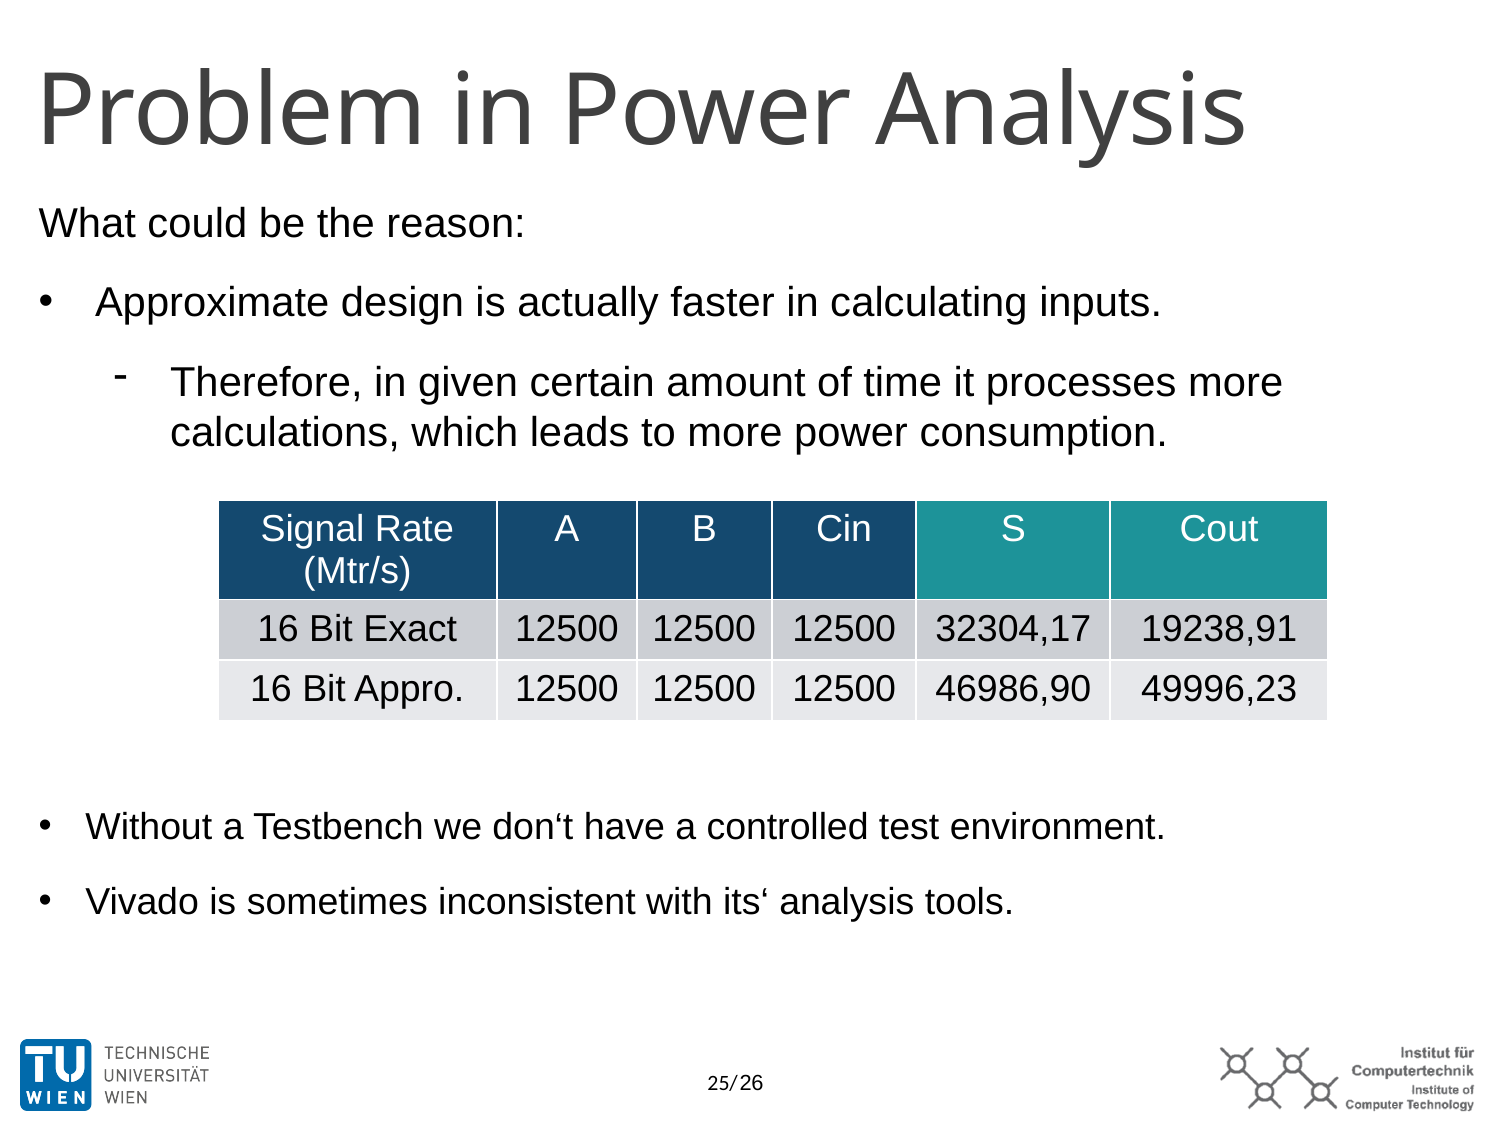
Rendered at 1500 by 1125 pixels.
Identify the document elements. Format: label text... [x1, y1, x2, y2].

picture [20, 1039, 209, 1111]
picture [37, 159, 1394, 1004]
picture [1214, 1040, 1475, 1113]
text_box 25/ [657, 1051, 753, 1112]
text_box What could be the reason: Approximate design is actually faster in calculating inputs. Therefore, in given certain amount of time it processes more calculations, which leads to more power consumption. Without a Testbench we don‘t have a controlled test environment. Vivado is sometimes inconsistent with its‘ analysis tools. [20, 187, 1471, 1030]
text_box Problem in Power Analysis [20, 16, 1471, 173]
